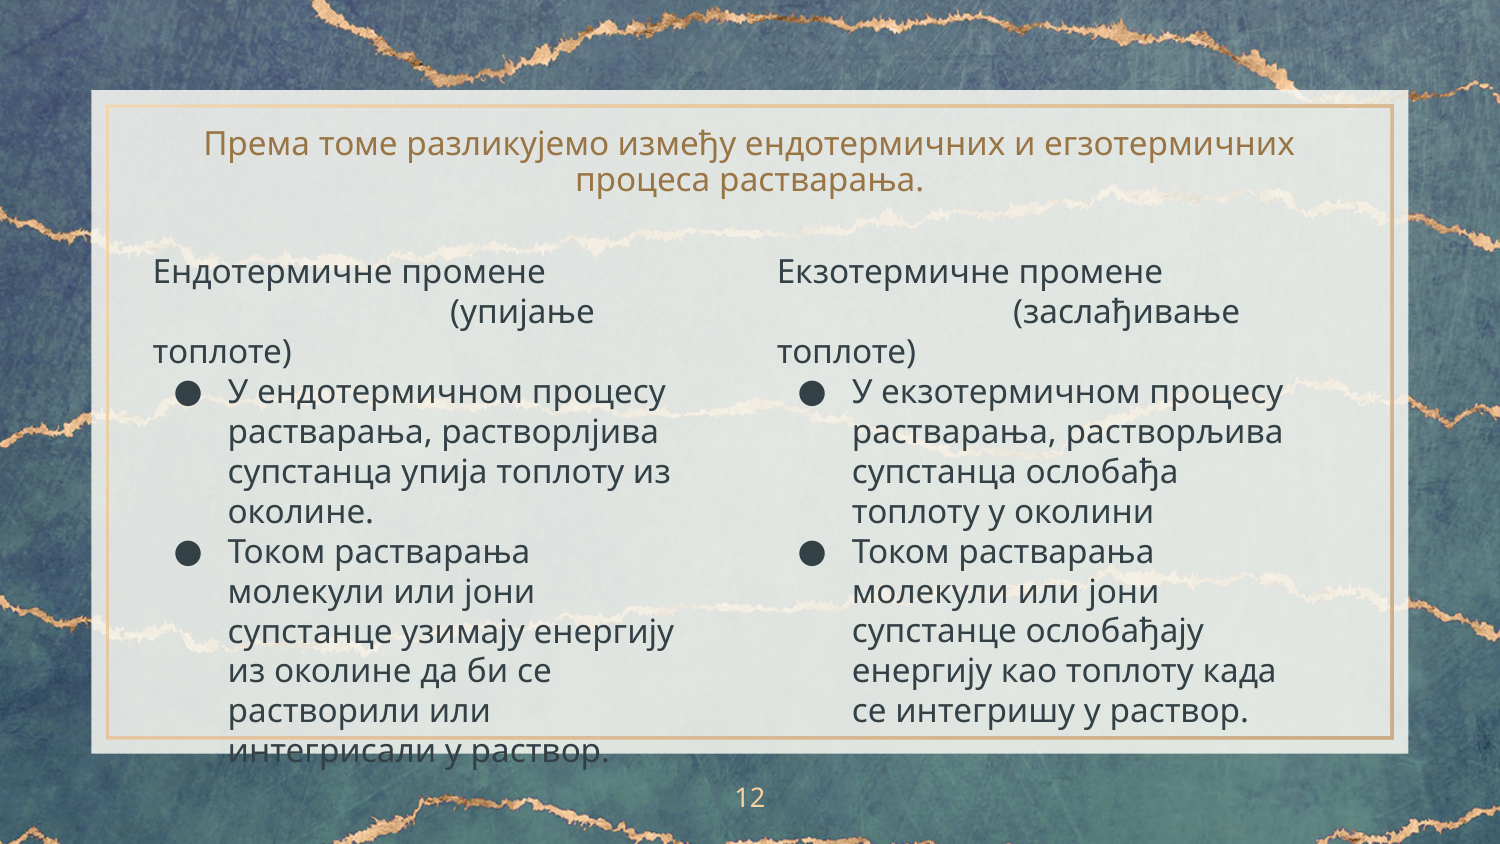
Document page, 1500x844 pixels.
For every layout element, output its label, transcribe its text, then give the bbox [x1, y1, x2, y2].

slide_number ‹#› [705, 753, 795, 844]
title Према томе разликујемо између ендотермичних и егзотермичних процеса растварања. [170, 105, 1330, 221]
text_box [145, 325, 698, 496]
text_box [774, 498, 1327, 656]
picture [0, 0, 1500, 844]
text_box Ендотермичне промене (упијање топлоте) У ендотермичном процесу растварања, растворлјива супстанца упија топлоту из околине. Током растварања молекули или јони супстанце узимају енергију из околине да би се растворили или интегрисали у раствор. [137, 235, 705, 339]
text_box [145, 495, 664, 698]
text_box [769, 497, 1337, 668]
text_box Екзотермичне промене (заслађивање топлоте) У екзотермичном процесу растварања, растворљива супстанца ослобађа топлоту у околини Током растварања молекули или јони супстанце ослобађају енергију као топлоту када се интегришу у раствор. [761, 235, 1330, 326]
